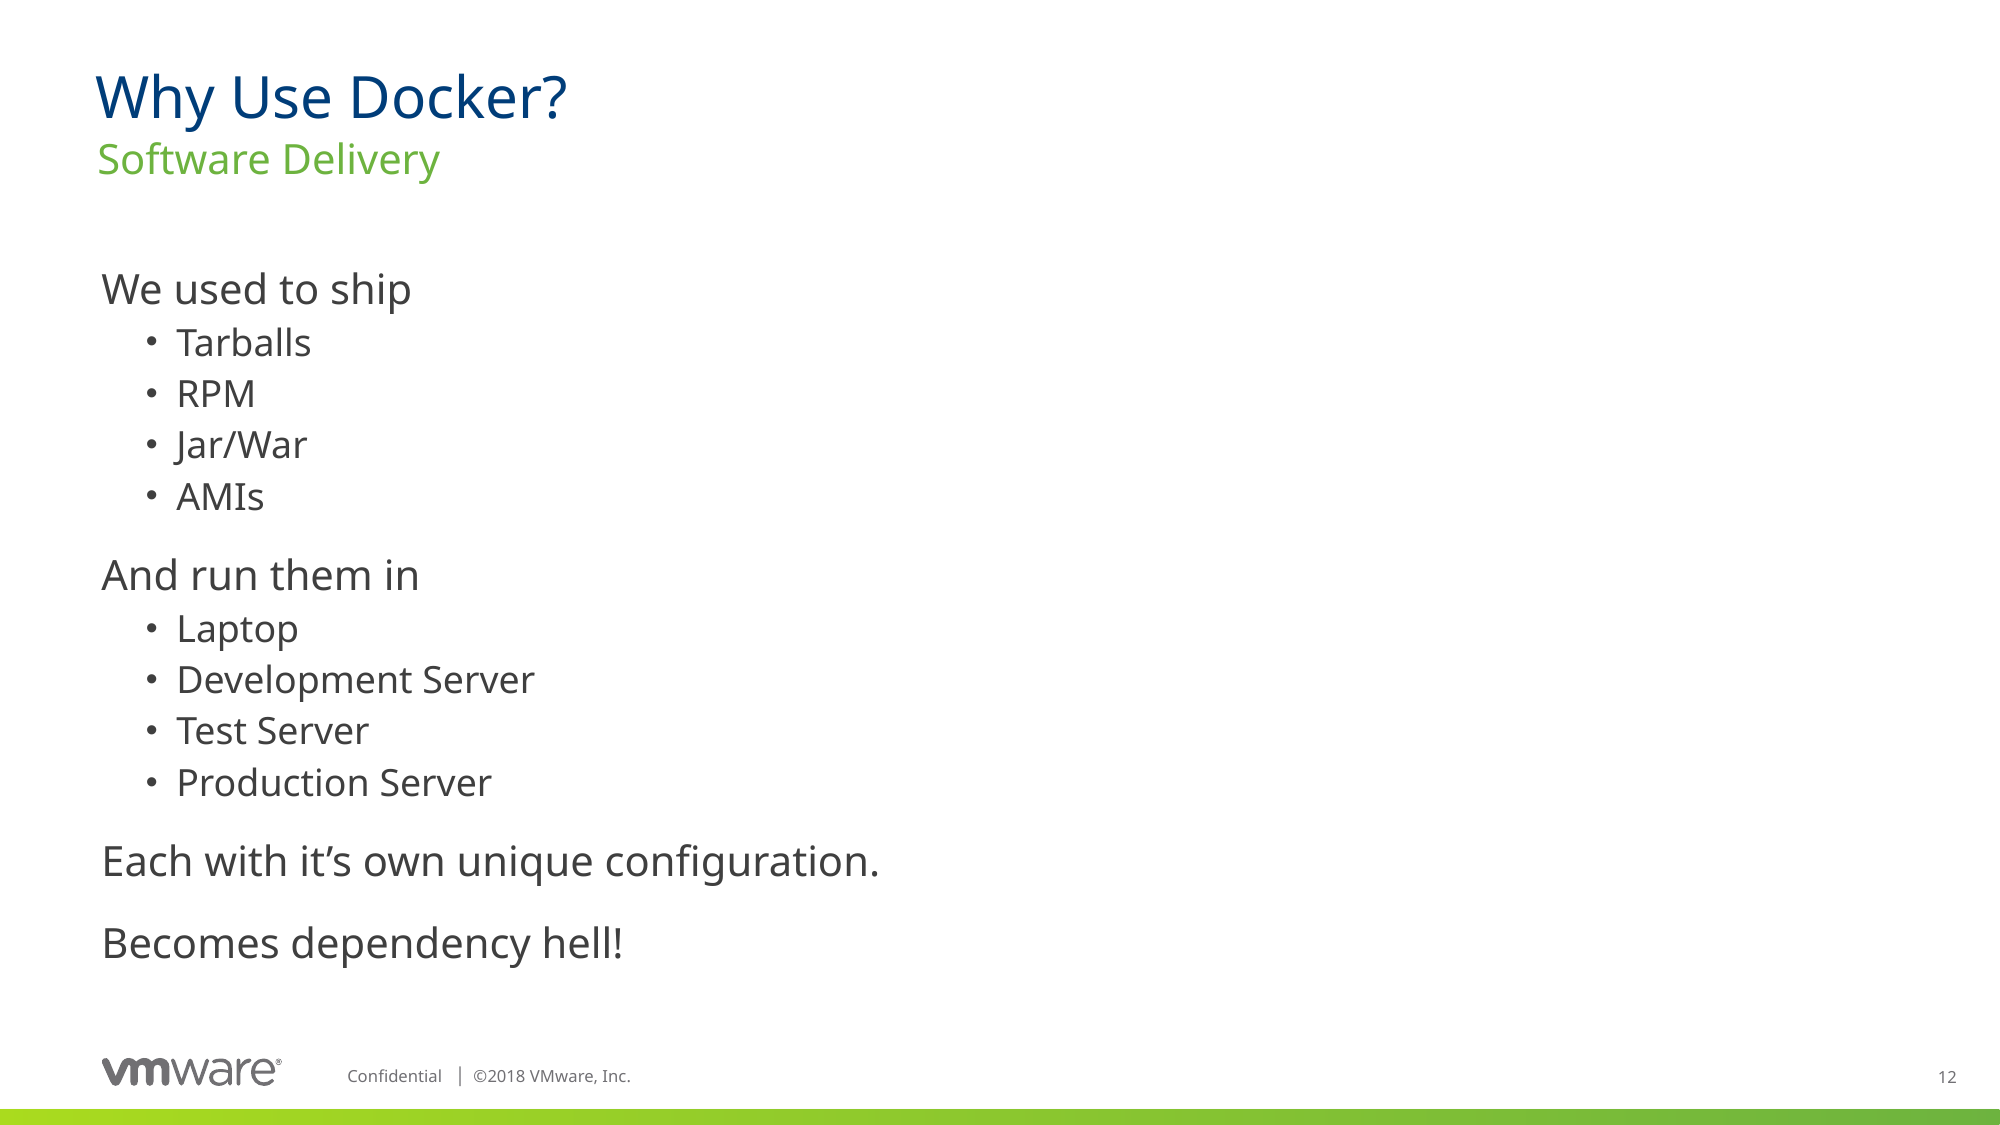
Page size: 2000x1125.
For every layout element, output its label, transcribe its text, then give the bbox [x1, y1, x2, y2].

list We used to ship Tarballs RPM Jar/War AMIs And run them in Laptop Development Server Test Server Production Server Each with it’s own unique configuration. Becomes dependency hell! [101, 262, 1902, 1013]
subtitle Software Delivery [97, 133, 1900, 174]
title Why Use Docker? [95, 67, 1900, 131]
